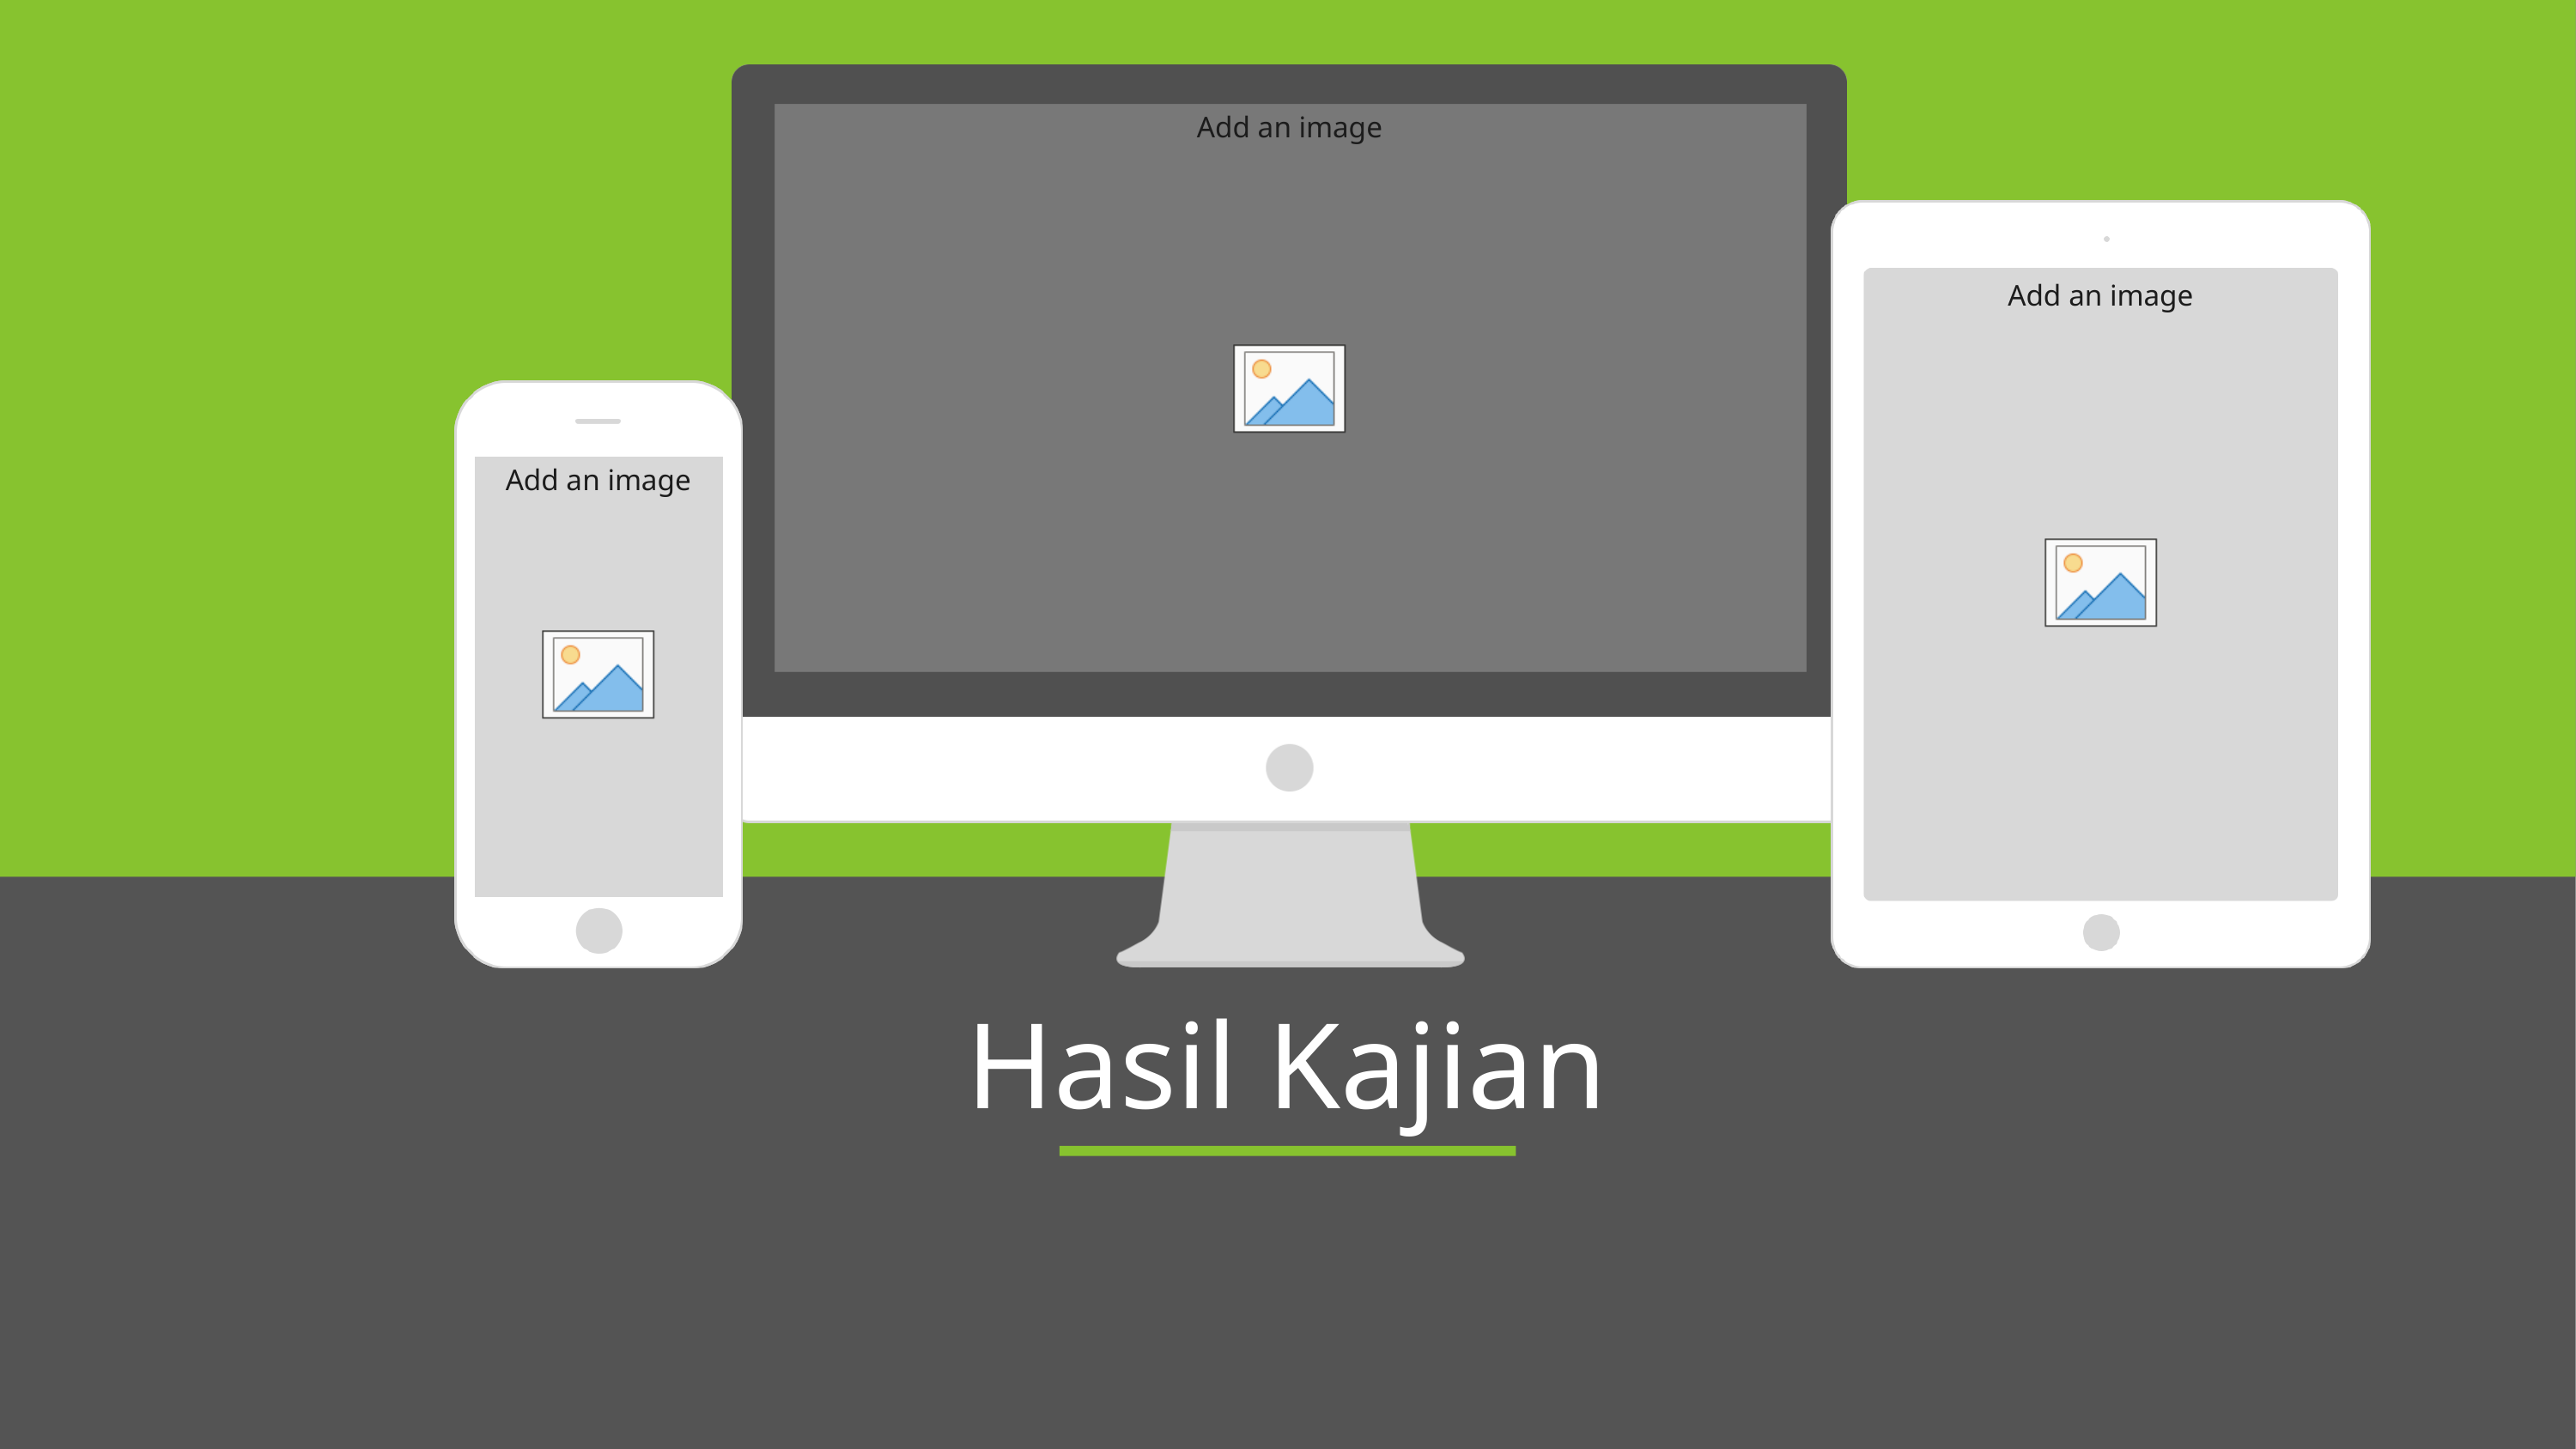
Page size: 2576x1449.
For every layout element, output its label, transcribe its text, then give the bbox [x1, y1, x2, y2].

title Hasil Kajian [102, 953, 2472, 1144]
picture [454, 64, 2371, 953]
